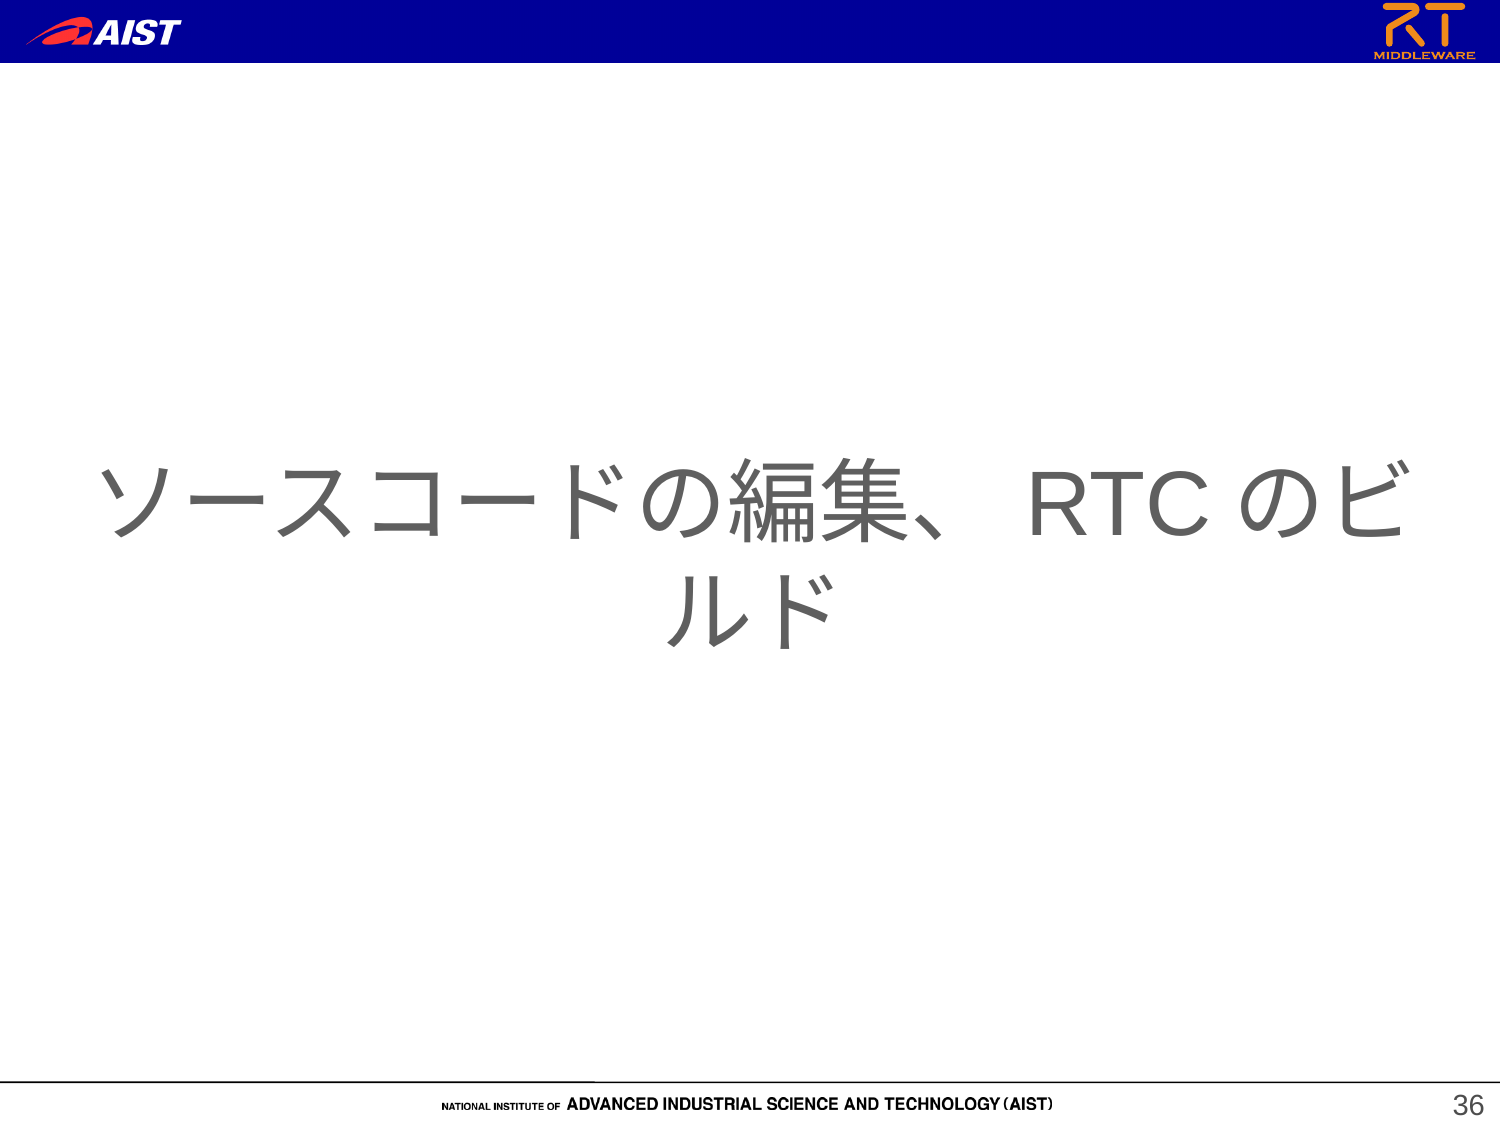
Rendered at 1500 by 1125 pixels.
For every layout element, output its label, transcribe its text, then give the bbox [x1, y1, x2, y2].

picture [442, 1097, 1052, 1110]
text_box ソースコードの編集、RTCのビルド [31, 432, 1476, 676]
picture [0, 0, 1500, 63]
slide_number 36 [1149, 1078, 1500, 1125]
